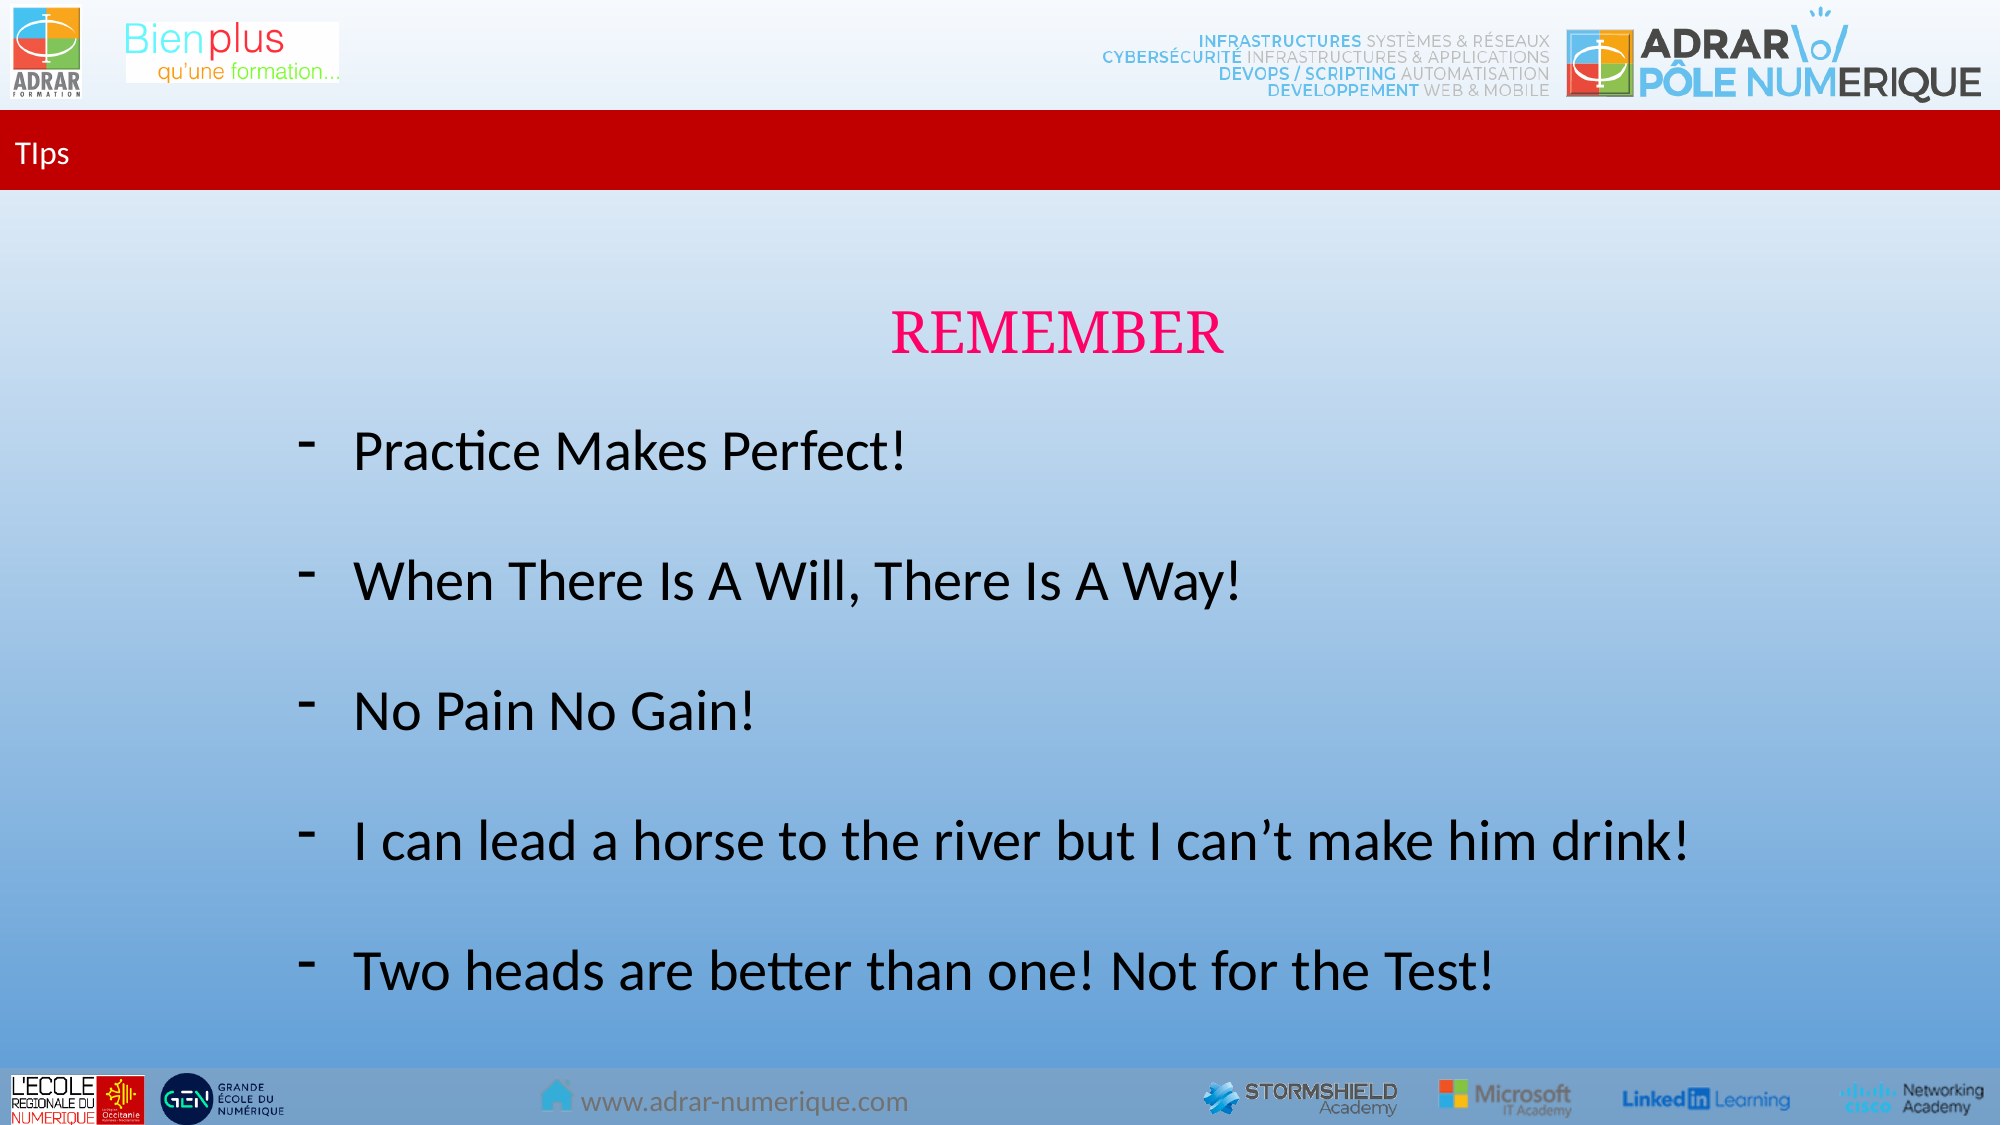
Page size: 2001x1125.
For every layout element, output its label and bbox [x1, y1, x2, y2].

text_box [0, 0, 2000, 1125]
